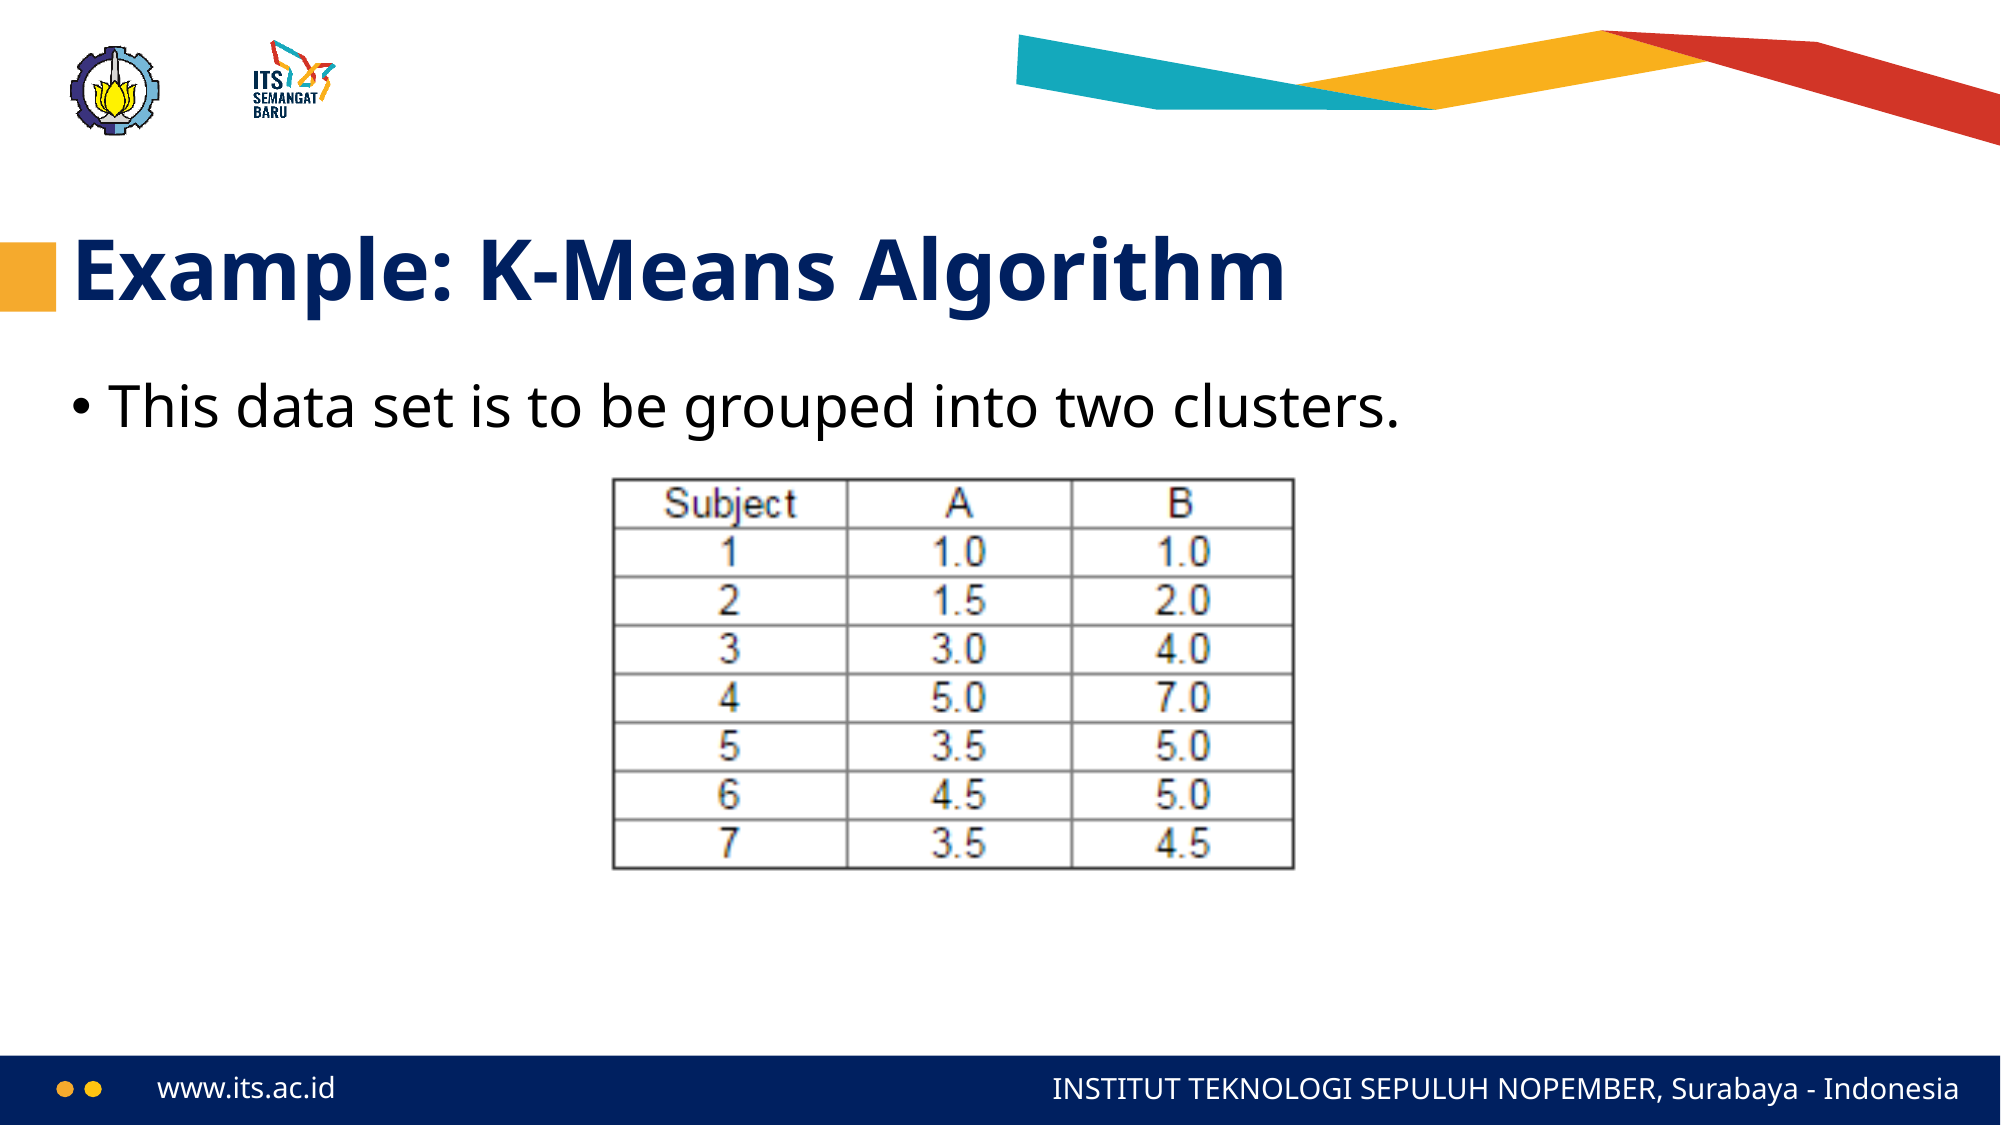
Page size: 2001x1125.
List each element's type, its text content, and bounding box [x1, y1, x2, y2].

picture [243, 27, 346, 130]
picture [598, 467, 1305, 883]
list This data set is to be grouped into two clusters. [56, 369, 1941, 1014]
title Example: K-Means Algorithm [56, 209, 1317, 338]
picture [69, 45, 160, 136]
